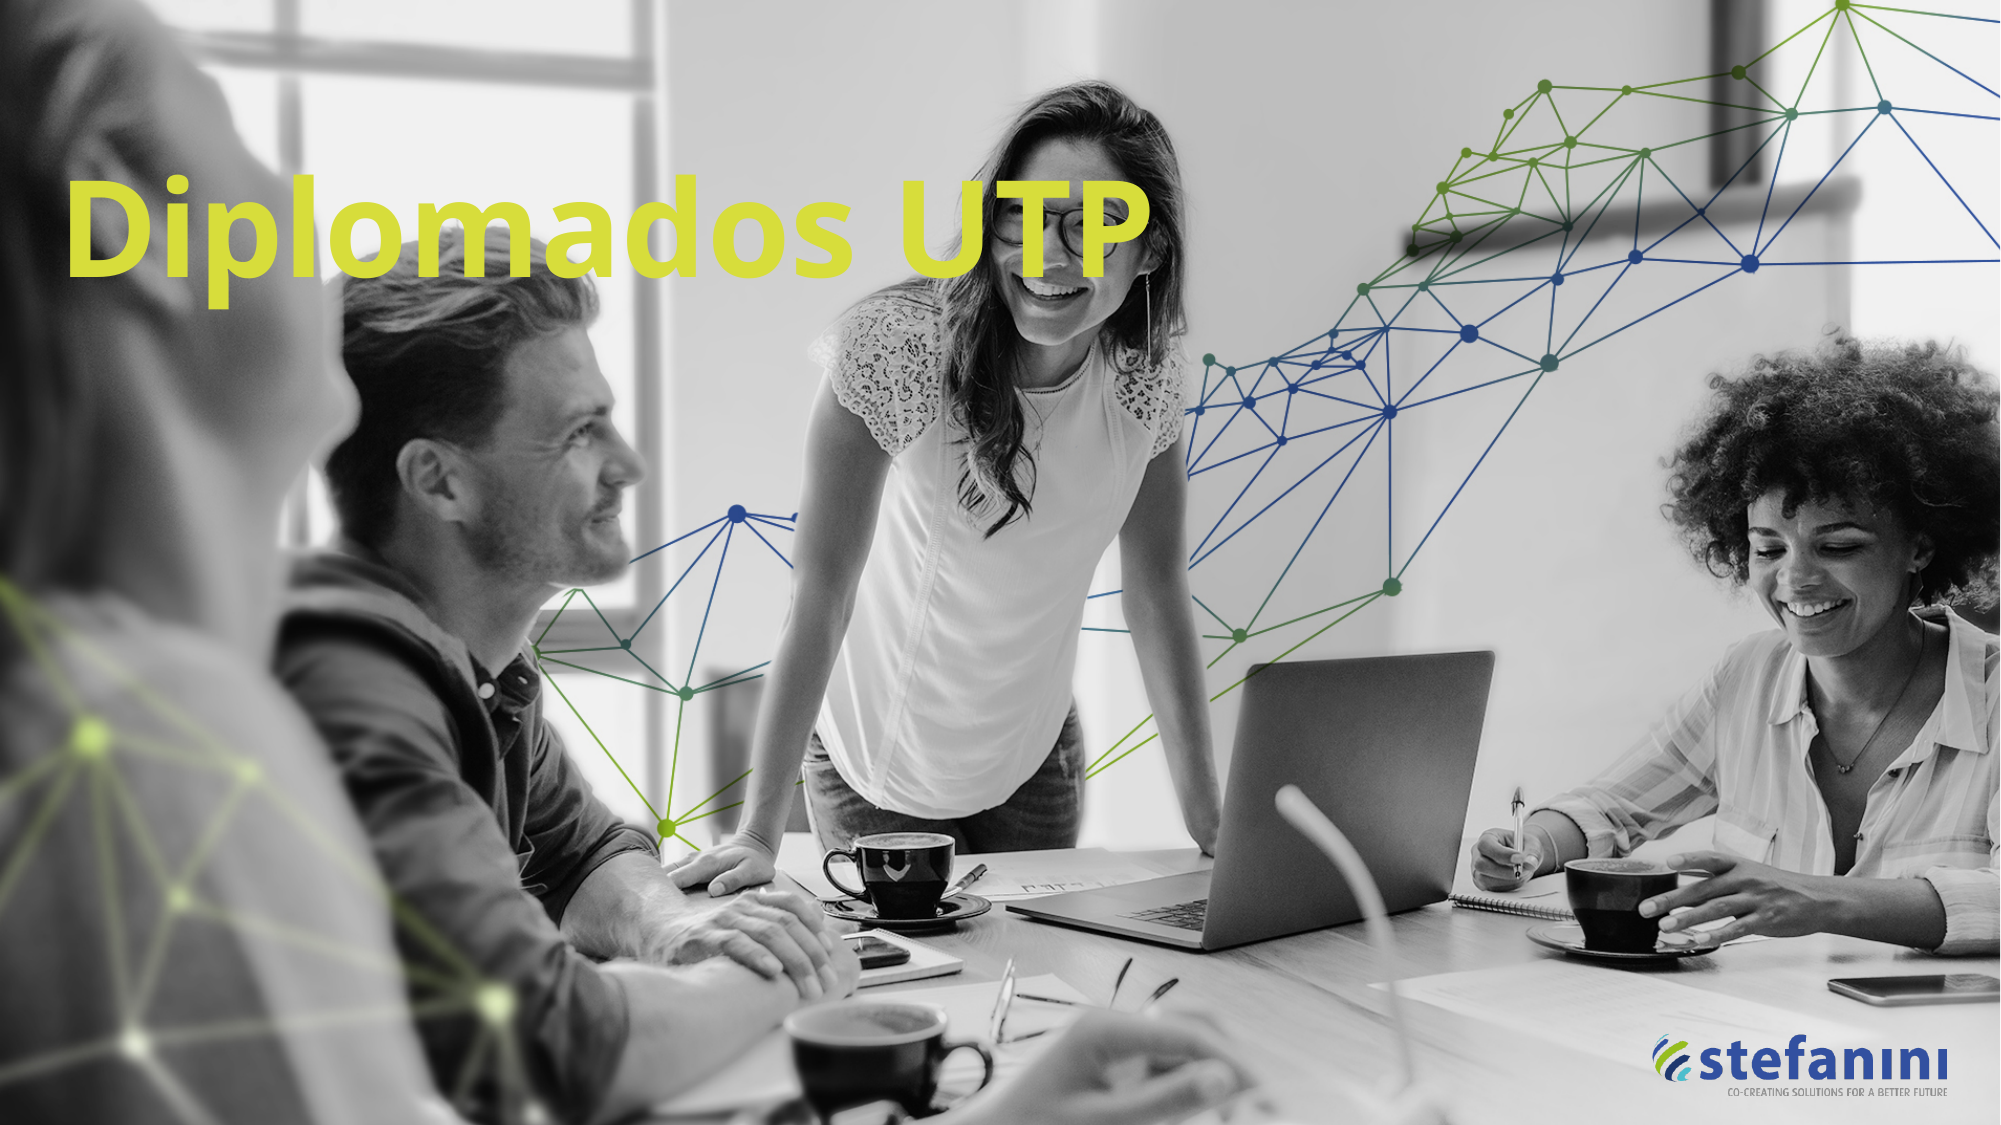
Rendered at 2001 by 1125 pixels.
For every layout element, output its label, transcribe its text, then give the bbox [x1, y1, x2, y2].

title Diplomados UTP [43, 136, 1191, 319]
picture [0, 0, 2001, 1125]
